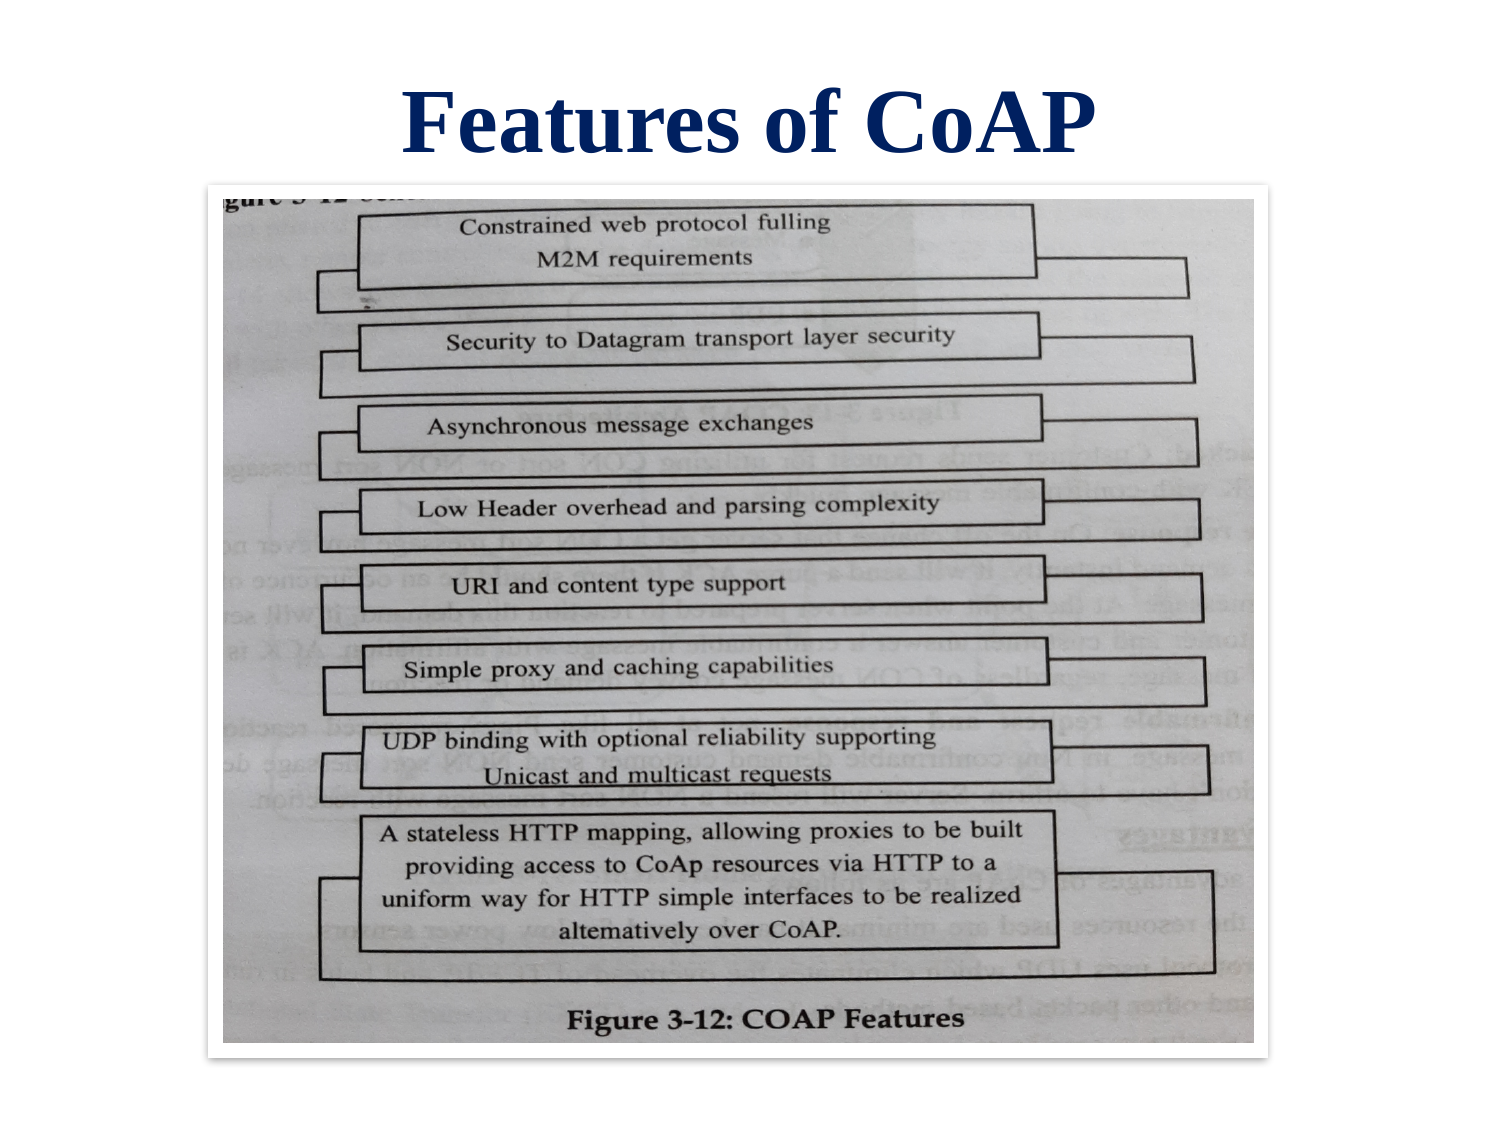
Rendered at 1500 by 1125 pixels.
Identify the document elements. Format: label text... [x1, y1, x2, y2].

title Features of CoAP [75, 45, 1425, 188]
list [222, 198, 1255, 1044]
